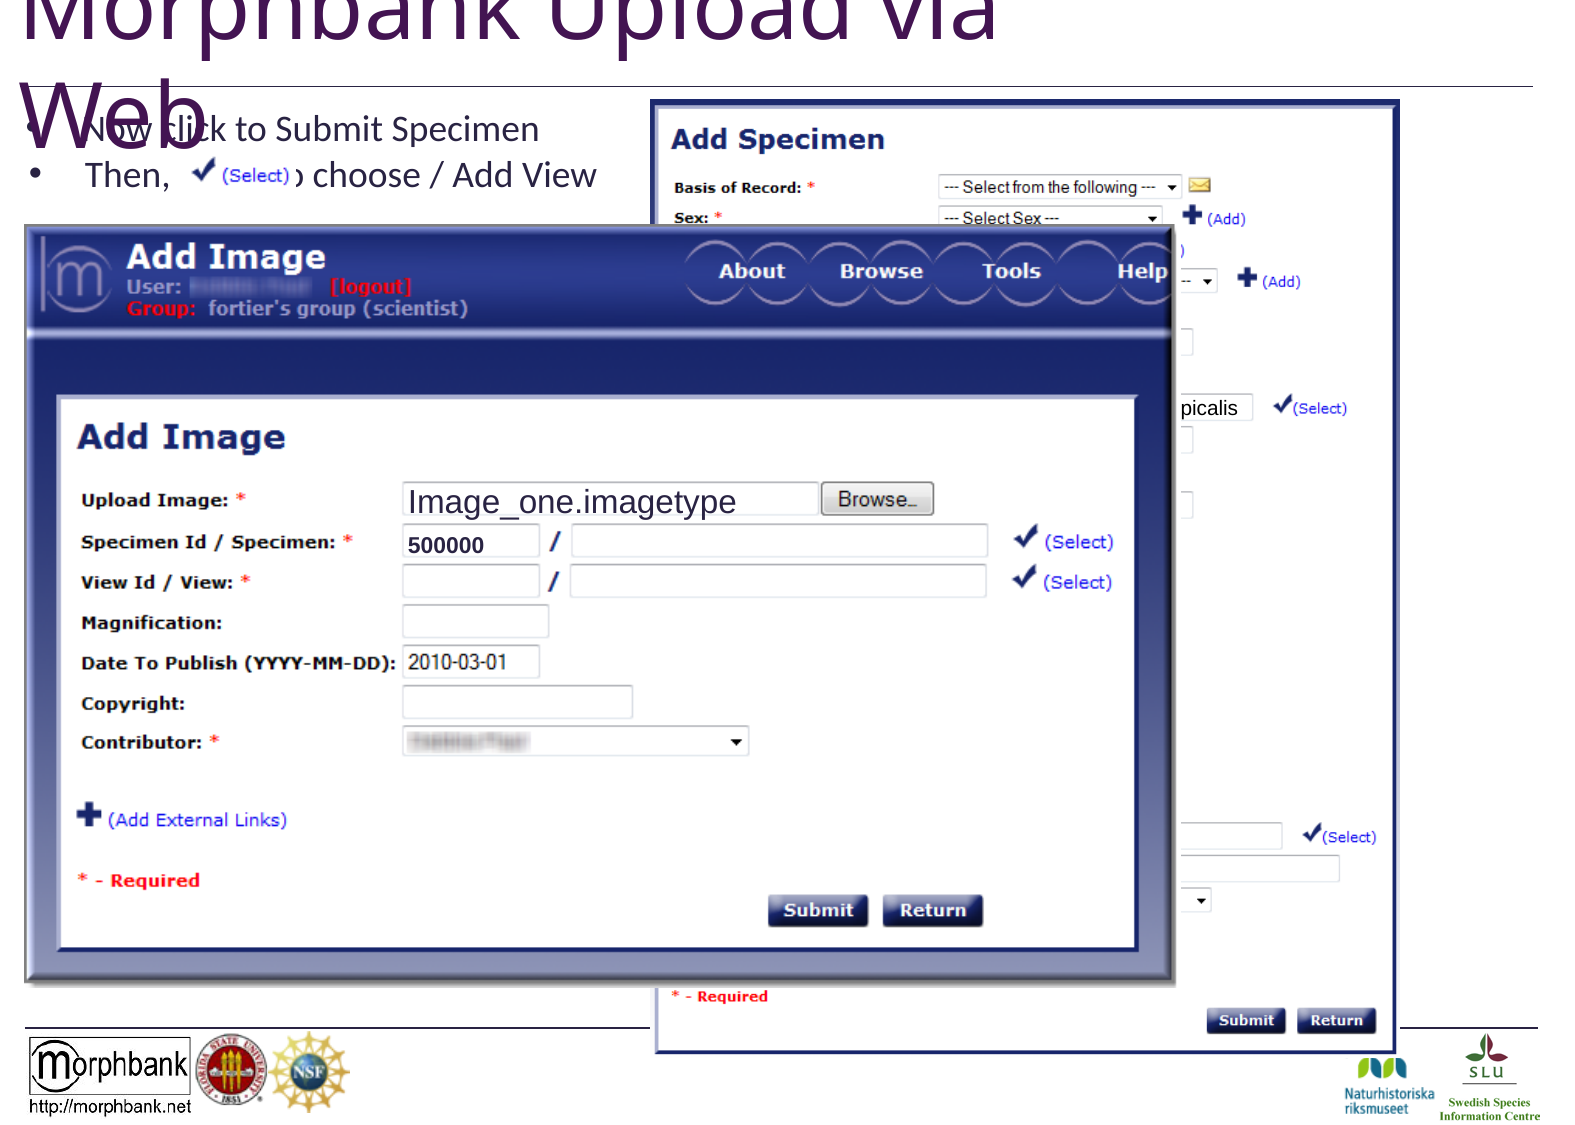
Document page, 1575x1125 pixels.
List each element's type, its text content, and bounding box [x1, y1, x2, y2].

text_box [649, 99, 1401, 1059]
picture [26, 1033, 191, 1119]
picture [194, 1031, 350, 1113]
title Morphbank Upload via Web [2, 4, 1211, 111]
text_box Now click to Submit Specimen [10, 111, 638, 150]
text_box Then, to choose / Add View [14, 142, 614, 202]
picture [1327, 1029, 1540, 1124]
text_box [24, 224, 1182, 988]
picture [187, 154, 296, 193]
